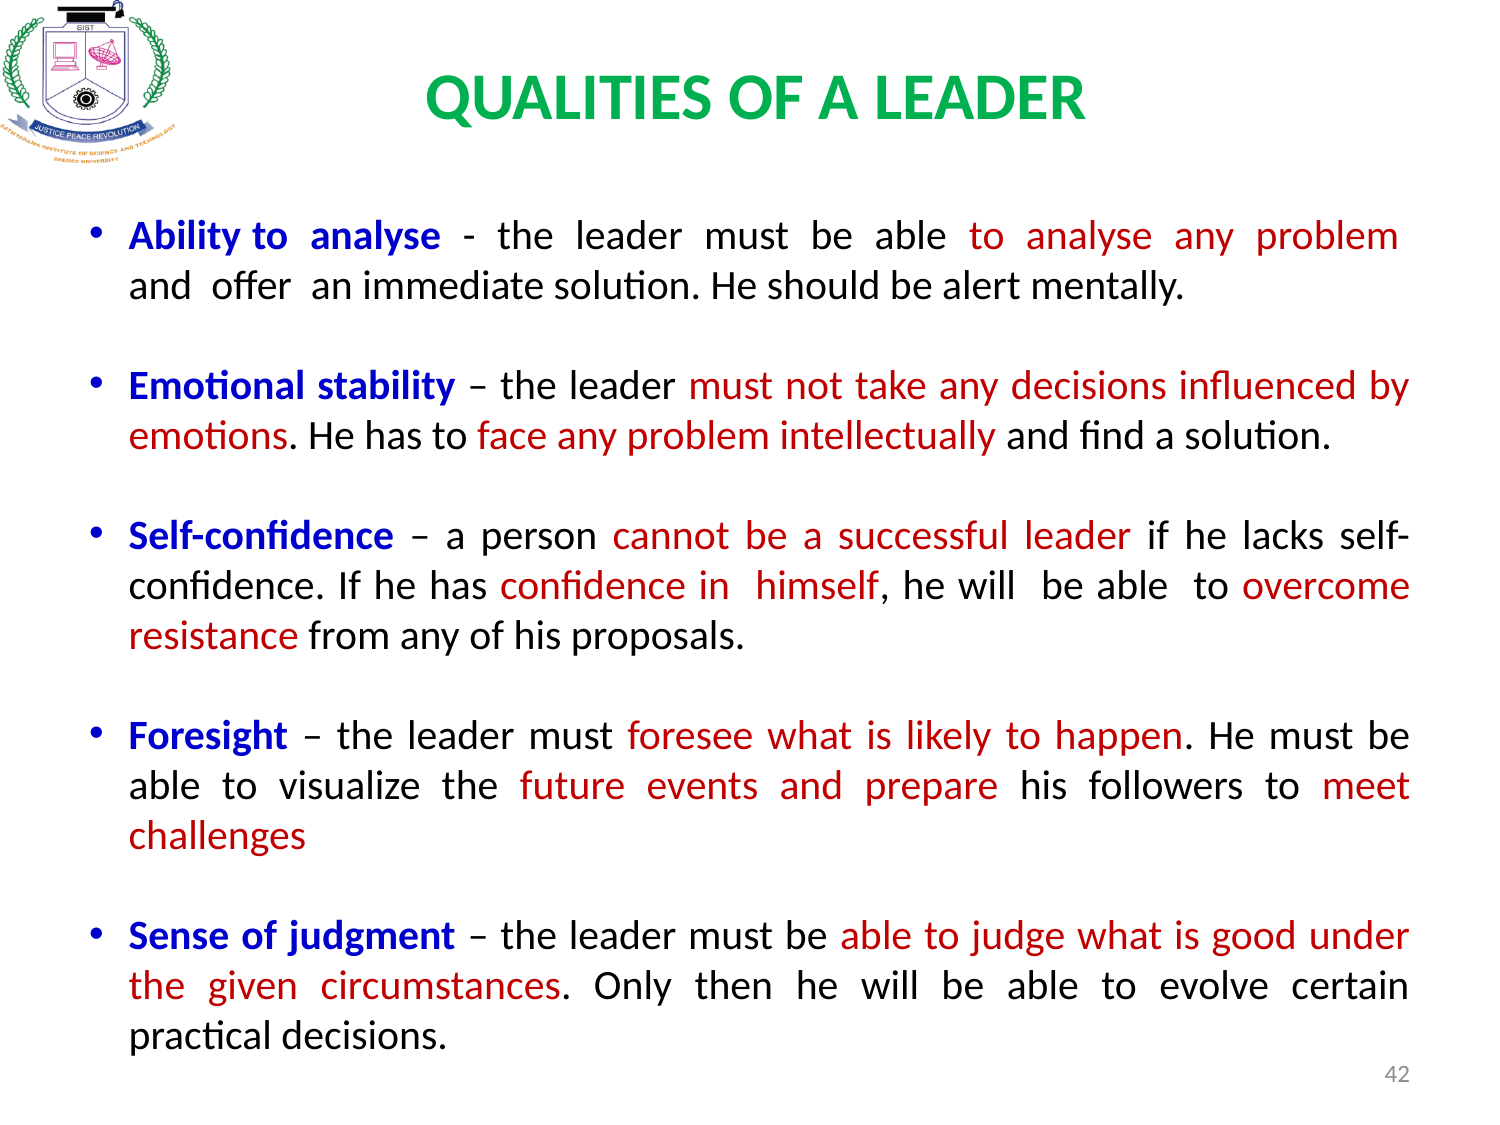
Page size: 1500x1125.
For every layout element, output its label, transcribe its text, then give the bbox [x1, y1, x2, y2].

picture [0, 0, 74, 163]
text_box Ability to analyse - the leader must be able to analyse any problem and offer an immediate solution. He should be alert mentally. Emotional stability – the leader must not take any decisions influenced by emotions. He has to face any problem intellectually and find a solution. Self-confidence – a person cannot be a successful leader if he lacks self-confidence. If he has confidence in himself, he will be able to overcome resistance from any of his proposals. Foresight – the leader must foresee what is likely to happen. He must be able to visualize the future events and prepare his followers to meet challenges Sense of judgment – the leader must be able to judge what is good under the given circumstances. Only then he will be able to evolve certain practical decisions. [37, 200, 1425, 1066]
title QUALITIES OF A LEADER [74, 0, 1438, 195]
slide_number 42 [1074, 1042, 1425, 1103]
